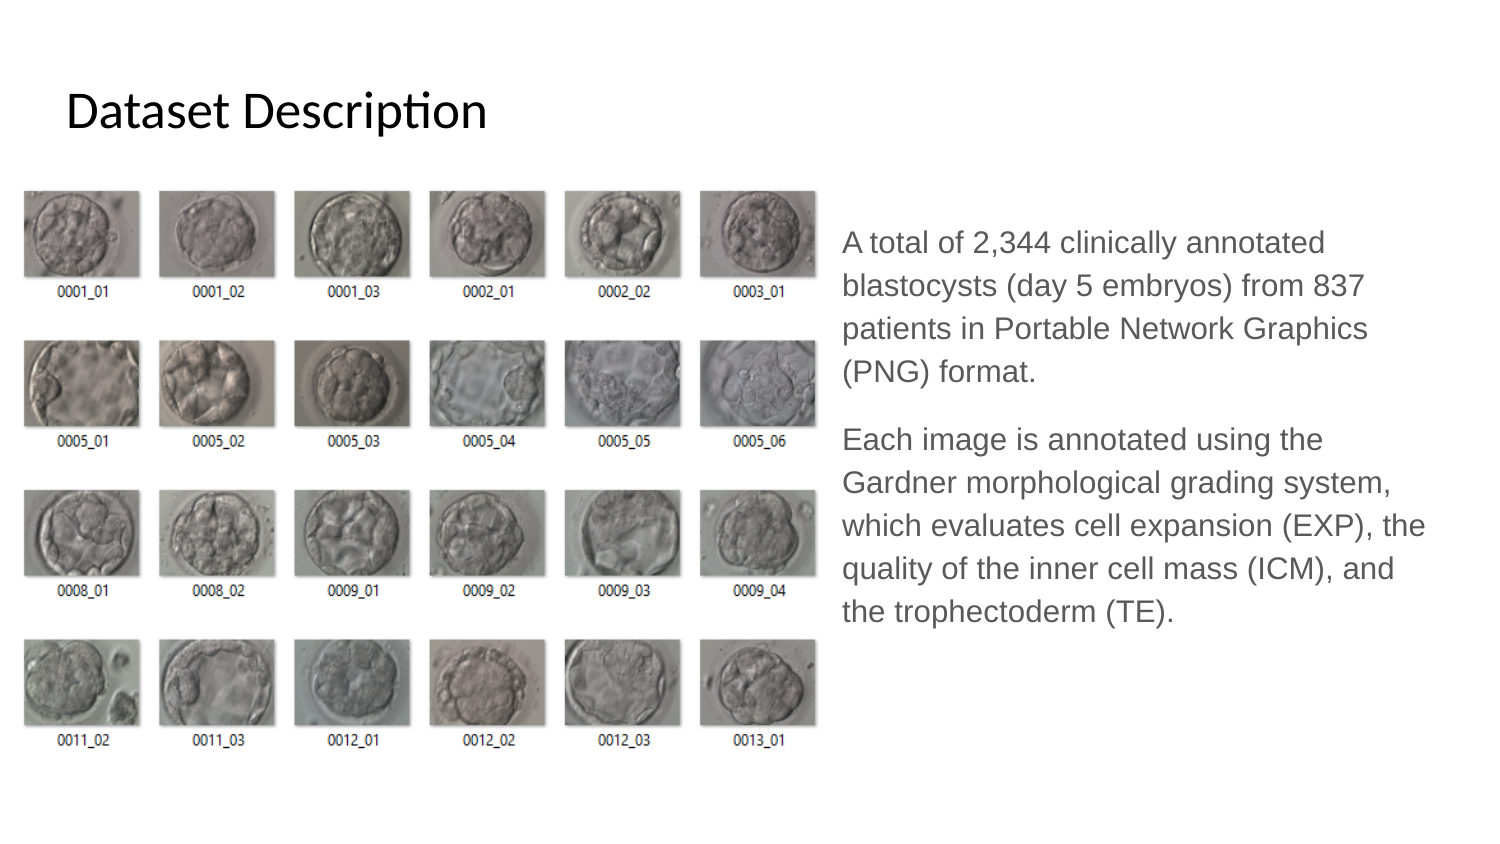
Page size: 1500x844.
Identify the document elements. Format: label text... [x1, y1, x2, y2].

title Dataset Description [51, 60, 1449, 155]
picture [0, 163, 828, 771]
list A total of 2,344 clinically annotated blastocysts (day 5 embryos) from 837 patients in Portable Network Graphics (PNG) format. Each image is annotated using the Gardner morphological grading system, which evaluates cell expansion (EXP), the quality of the inner cell mass (ICM), and the trophectoderm (TE). [832, 201, 1449, 689]
